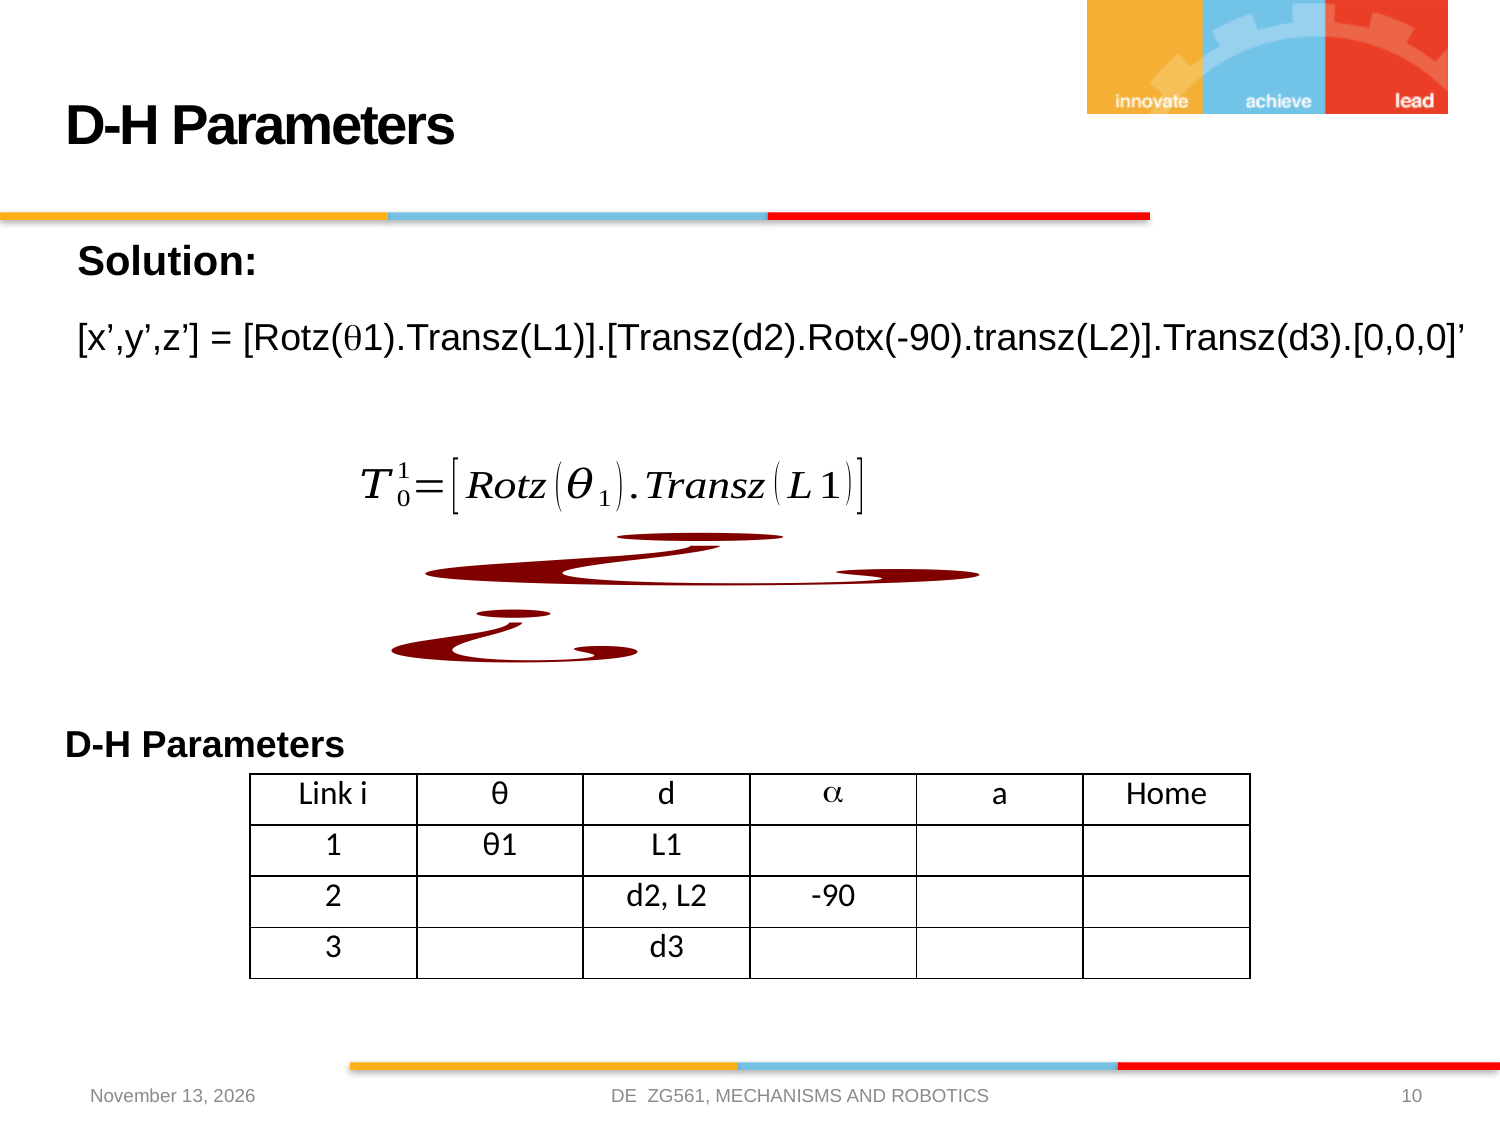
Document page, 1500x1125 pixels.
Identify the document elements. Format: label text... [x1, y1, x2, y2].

table_cell 2 [251, 877, 416, 927]
table_header Link i [251, 775, 416, 824]
text_box Solution: [62, 226, 1378, 305]
title D-H Parameters [50, 45, 1448, 200]
table_header θ [418, 775, 582, 824]
picture [1087, 0, 1448, 45]
table_cell 1 [251, 826, 416, 875]
table_header d [584, 775, 749, 824]
table_cell [751, 928, 916, 978]
footer DE ZG561, MECHANISMS AND ROBOTICS [512, 1065, 1088, 1125]
text_box D-H Parameters [50, 712, 475, 773]
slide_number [75, 1065, 425, 1125]
table_cell [917, 826, 1082, 875]
table_cell [917, 877, 1082, 927]
text_box [x’,y’,z’] = [Rotz(q1).Transz(L1)].[Transz(d2).Rotx(-90).transz(L2)].Transz(d3).[0,0,0]’ [62, 305, 1500, 366]
table_cell d3 [584, 928, 749, 978]
table_cell d2, L2 [584, 877, 749, 927]
table_cell θ1 [418, 826, 582, 875]
table_header Home [1084, 775, 1249, 824]
table_cell [1084, 928, 1249, 978]
table_cell [1084, 877, 1249, 927]
table_cell [917, 928, 1082, 978]
table_cell [751, 826, 916, 875]
table_header  [751, 775, 916, 824]
table_cell [418, 928, 582, 978]
slide_number 10 [1088, 1065, 1438, 1125]
table_header a [917, 775, 1082, 824]
table_cell -90 [751, 877, 916, 927]
table_cell [1084, 826, 1249, 875]
table_cell 3 [251, 928, 416, 978]
table_cell [418, 877, 582, 927]
table_cell L1 [584, 826, 749, 875]
